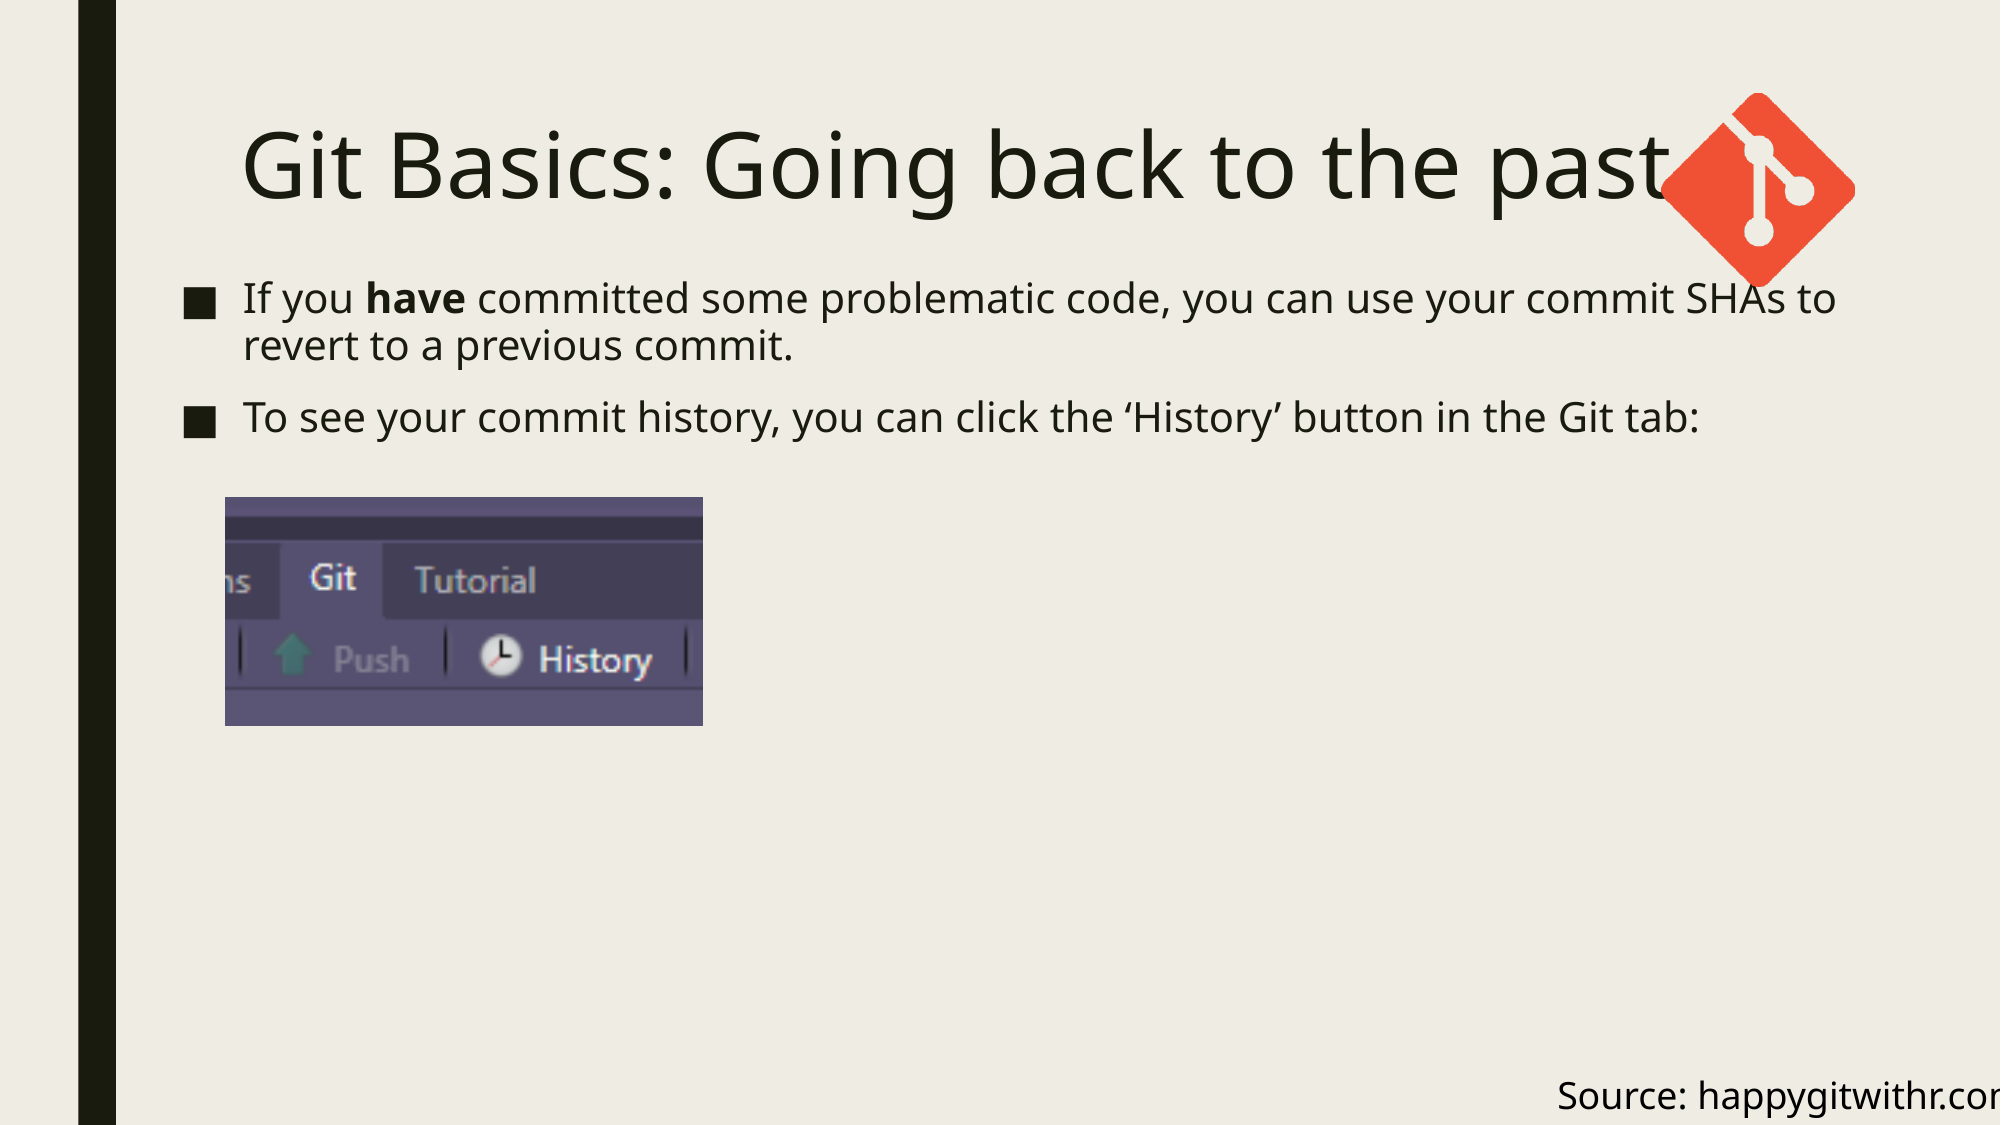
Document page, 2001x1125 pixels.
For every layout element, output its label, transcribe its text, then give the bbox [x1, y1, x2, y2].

title Git Basics: Going back to the past [225, 112, 1661, 268]
picture [1661, 93, 1855, 287]
list If you have committed some problematic code, you can use your commit SHAs to revert to a previous commit. To see your commit history, you can click the ‘History’ button in the Git tab: [165, 268, 1927, 518]
picture [224, 497, 703, 726]
text_box Source: happygitwithr.com [1542, 1064, 2000, 1125]
